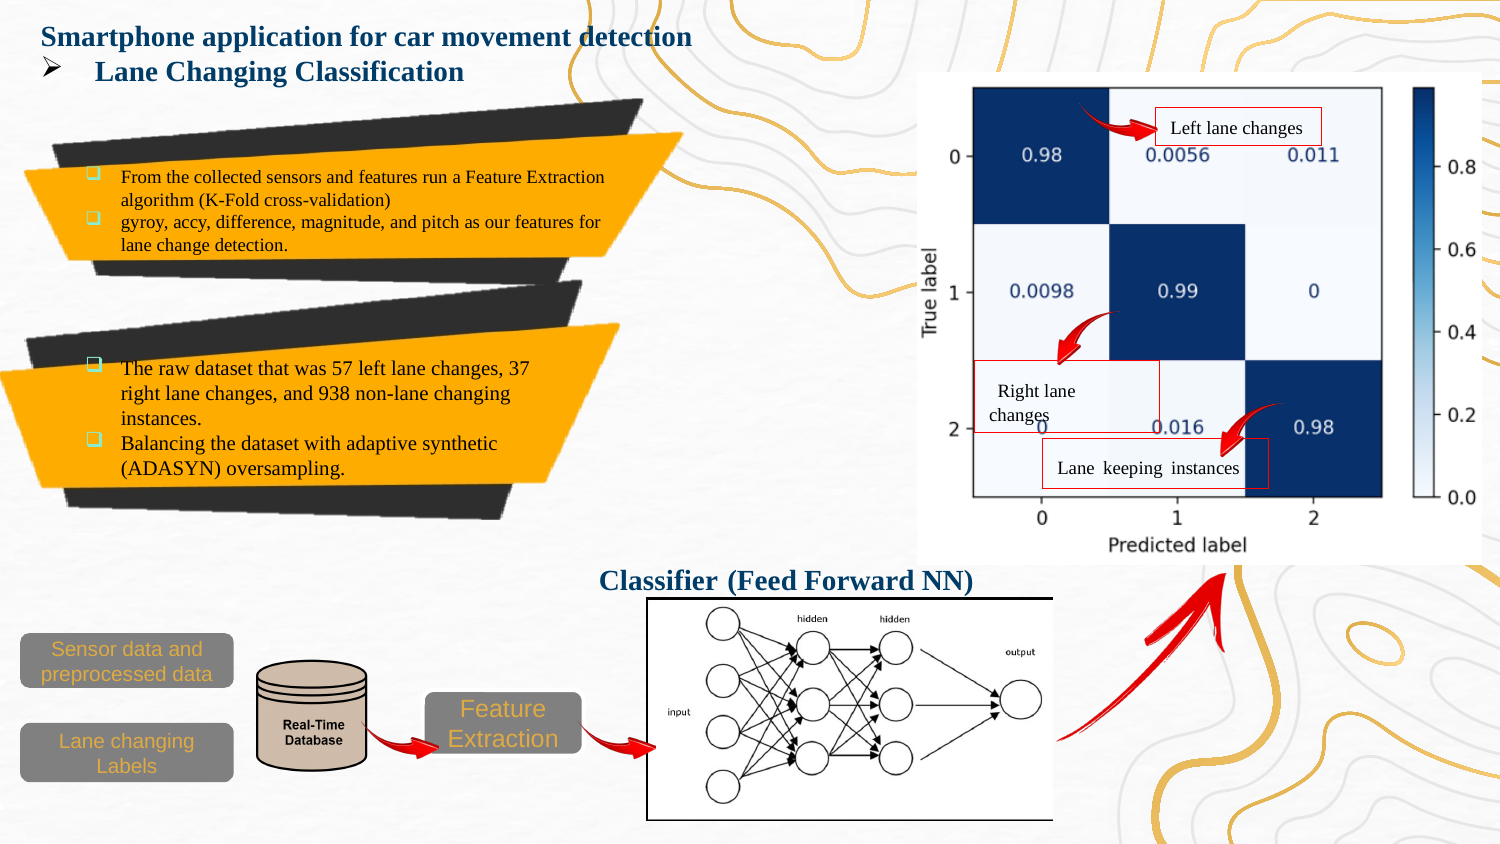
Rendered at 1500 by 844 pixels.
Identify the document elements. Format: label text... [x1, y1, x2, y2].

picture [577, 72, 1482, 821]
text_box Lane changing Labels [18, 720, 236, 785]
text_box Feature Extraction [420, 687, 586, 758]
picture [0, 95, 684, 520]
text_box Smartphone application for car movement detection Lane Changing Classification [25, 10, 709, 96]
text_box Sensor data and preprocessed data [18, 631, 236, 690]
picture [244, 648, 441, 782]
text_box Classifier (Feed Forward NN) [583, 549, 1104, 605]
